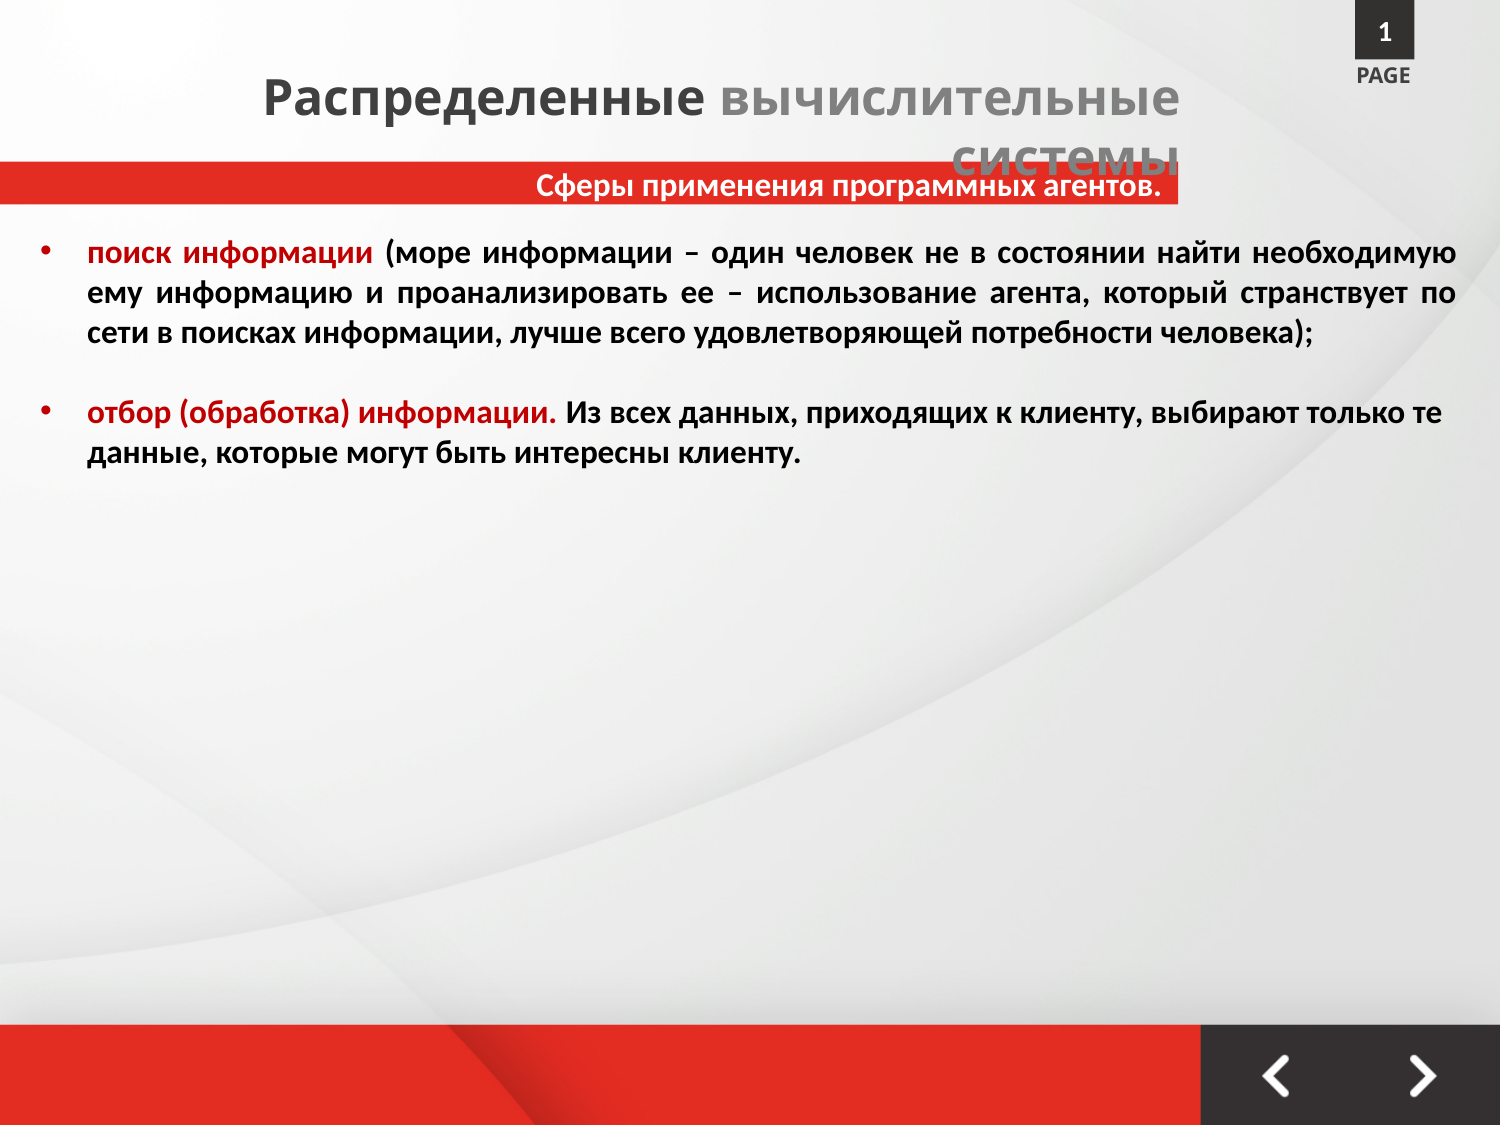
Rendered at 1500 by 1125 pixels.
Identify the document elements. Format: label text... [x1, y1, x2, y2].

text_box PAGE [1341, 54, 1426, 96]
text_box Распределенные вычислительные системы [22, 57, 1196, 193]
picture [0, 0, 1500, 1125]
text_box поиск информации (море информации – один человек не в состоянии найти необходимую ему информацию и проанализировать ее – использование агента, который странствует по сети в поисках информации, лучше всего удовлетворяющей потребности человека); отбор (обработка) информации. Из всех данных, приходящих к клиенту, выбирают только те данные, которые могут быть интересны клиенту. [25, 222, 1474, 517]
text_box 1 [1353, 0, 1417, 61]
subtitle Сферы применения программных агентов. [0, 161, 1179, 205]
